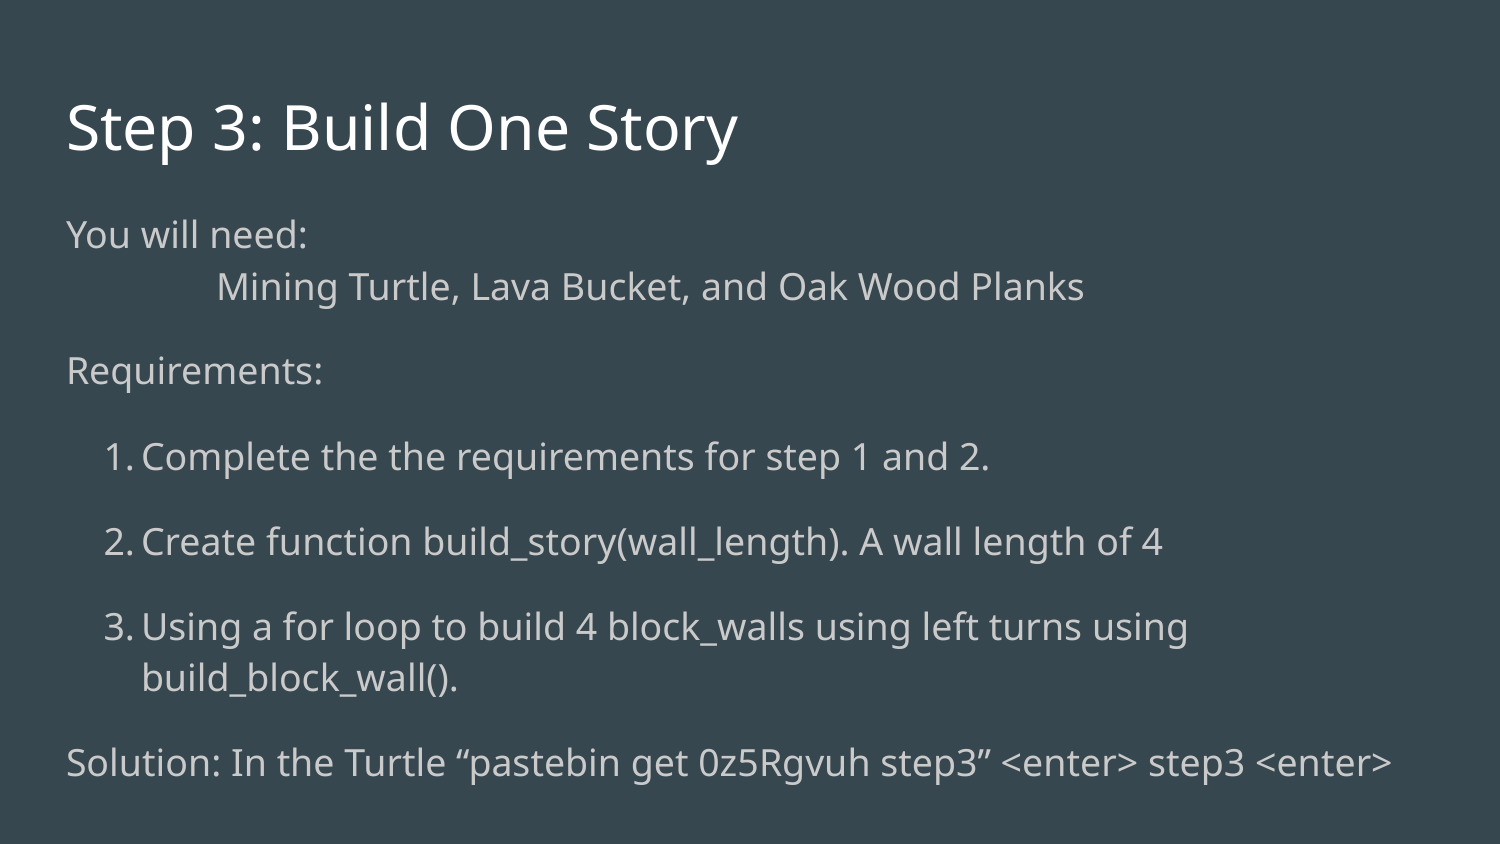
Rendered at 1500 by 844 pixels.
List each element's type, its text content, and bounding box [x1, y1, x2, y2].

list You will need: Mining Turtle, Lava Bucket, and Oak Wood Planks Requirements: Complete the the requirements for step 1 and 2. Create function build_story(wall_length). A wall length of 4 Using a for loop to build 4 block_walls using left turns using build_block_wall(). Solution: In the Turtle “pastebin get 0z5Rgvuh step3” <enter> step3 <enter> [51, 189, 1449, 750]
title Step 3: Build One Story [51, 72, 1449, 167]
